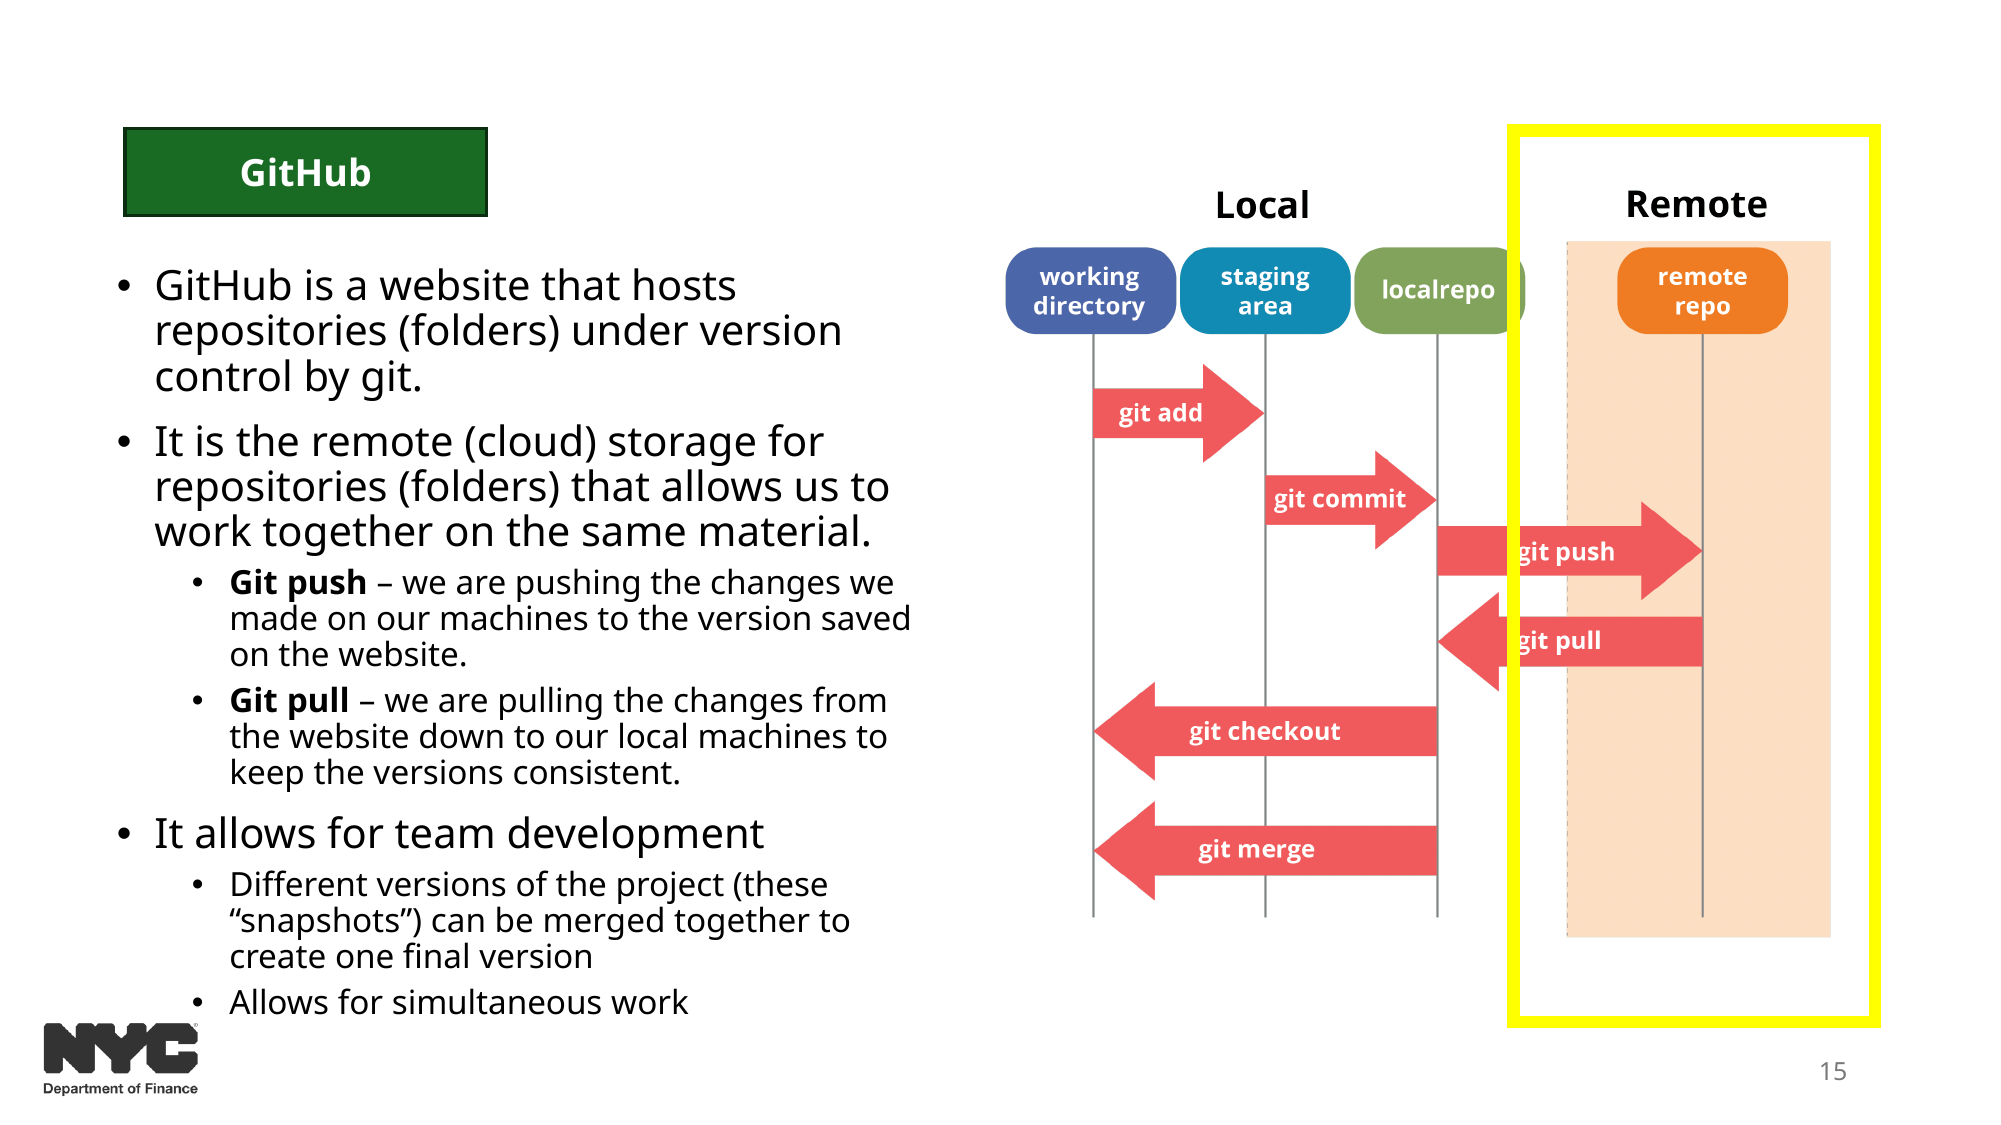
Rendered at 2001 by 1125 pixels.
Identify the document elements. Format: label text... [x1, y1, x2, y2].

text_box GitHub [123, 127, 488, 217]
picture [28, 1000, 222, 1114]
slide_number 15 [1412, 1042, 1863, 1103]
text_box [1512, 129, 1876, 1024]
picture [999, 171, 1833, 954]
text_box GitHub is a website that hosts repositories (folders) under version control by git. It is the remote (cloud) storage for repositories (folders) that allows us to work together on the same material. Git push – we are pushing the changes we made on our machines to the version saved on the website. Git pull – we are pulling the changes from the website down to our local machines to keep the versions consistent. It allows for team development Different versions of the project (these “snapshots”) can be merged together to create one final version Allows for simultaneous work [102, 257, 935, 1038]
